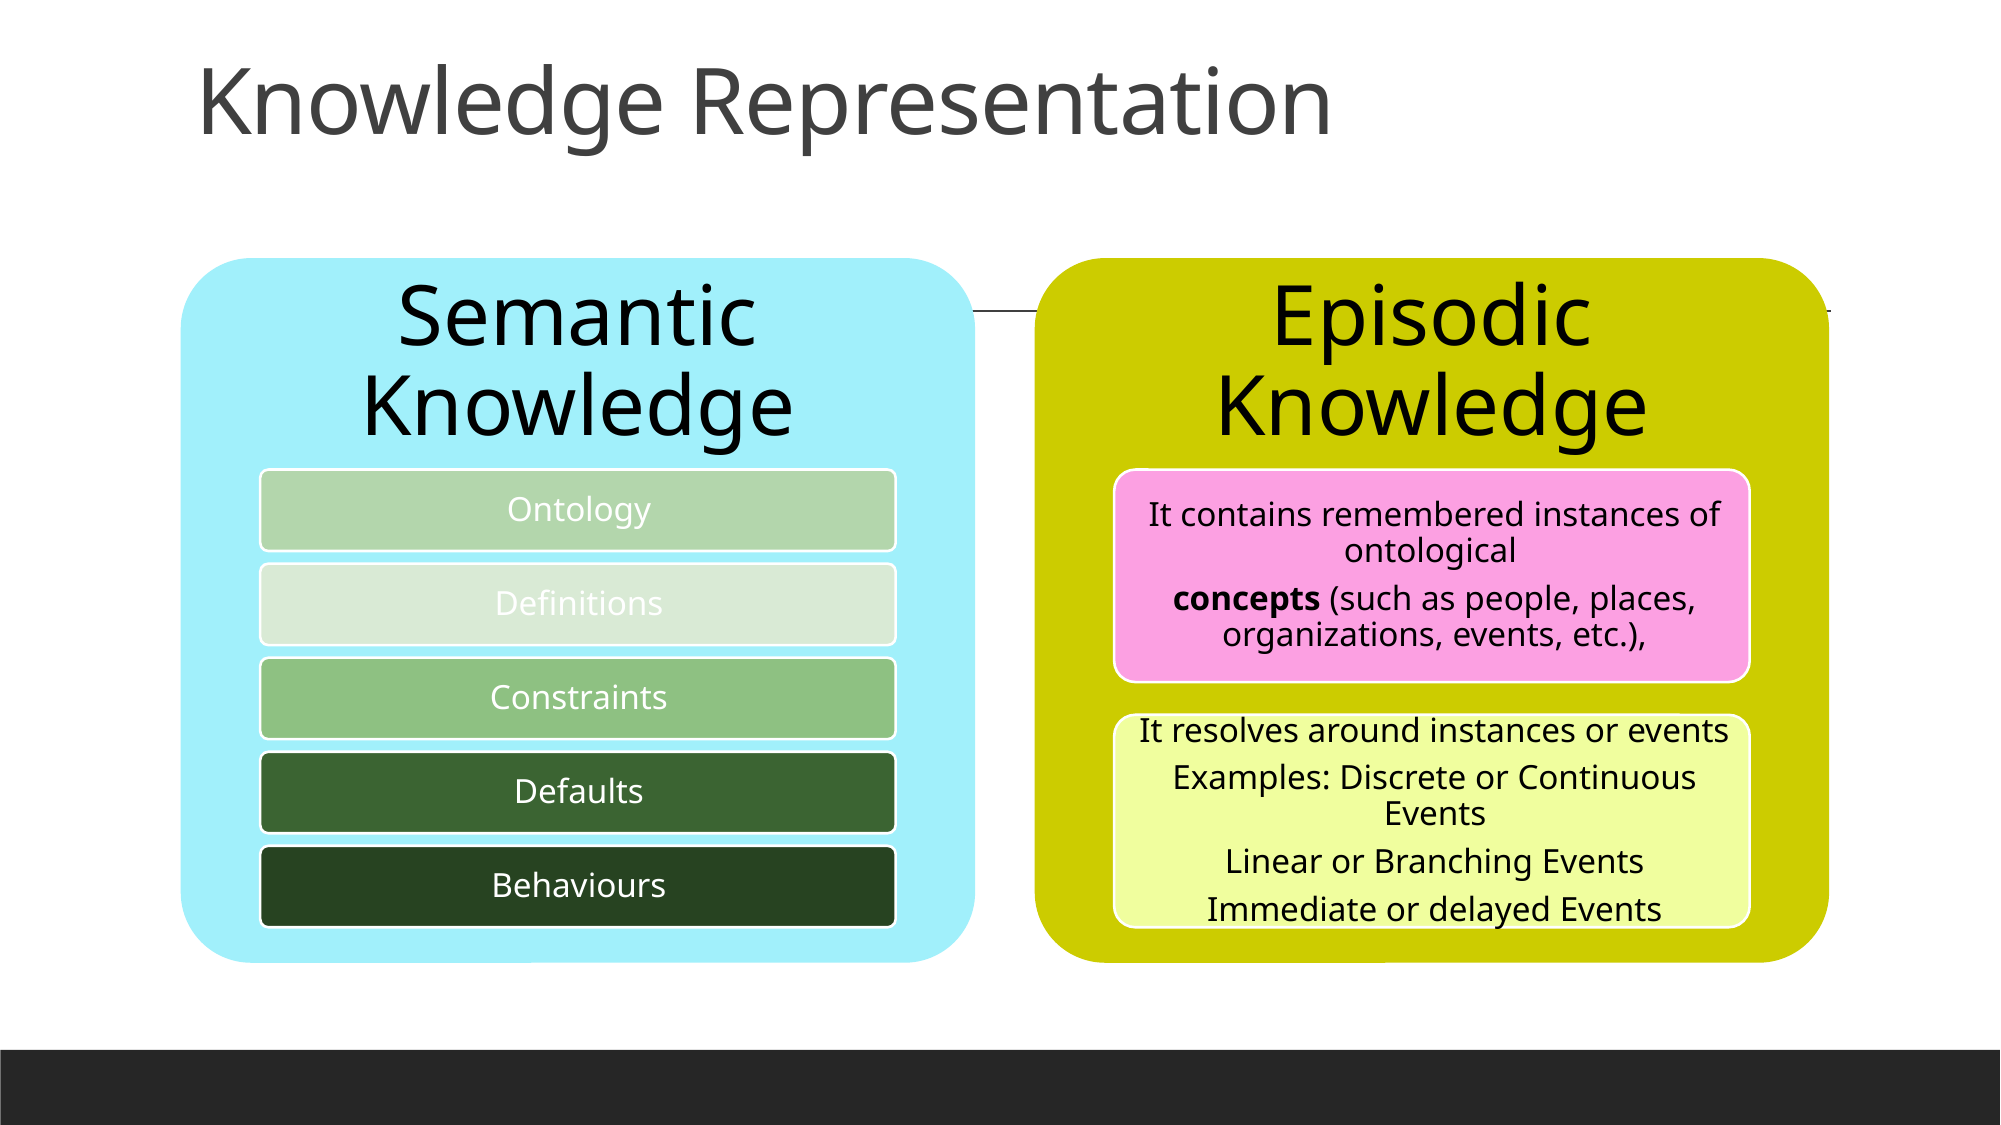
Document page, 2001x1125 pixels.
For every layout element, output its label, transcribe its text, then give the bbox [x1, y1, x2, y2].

title Knowledge Representation [180, 47, 1830, 163]
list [179, 257, 1831, 964]
